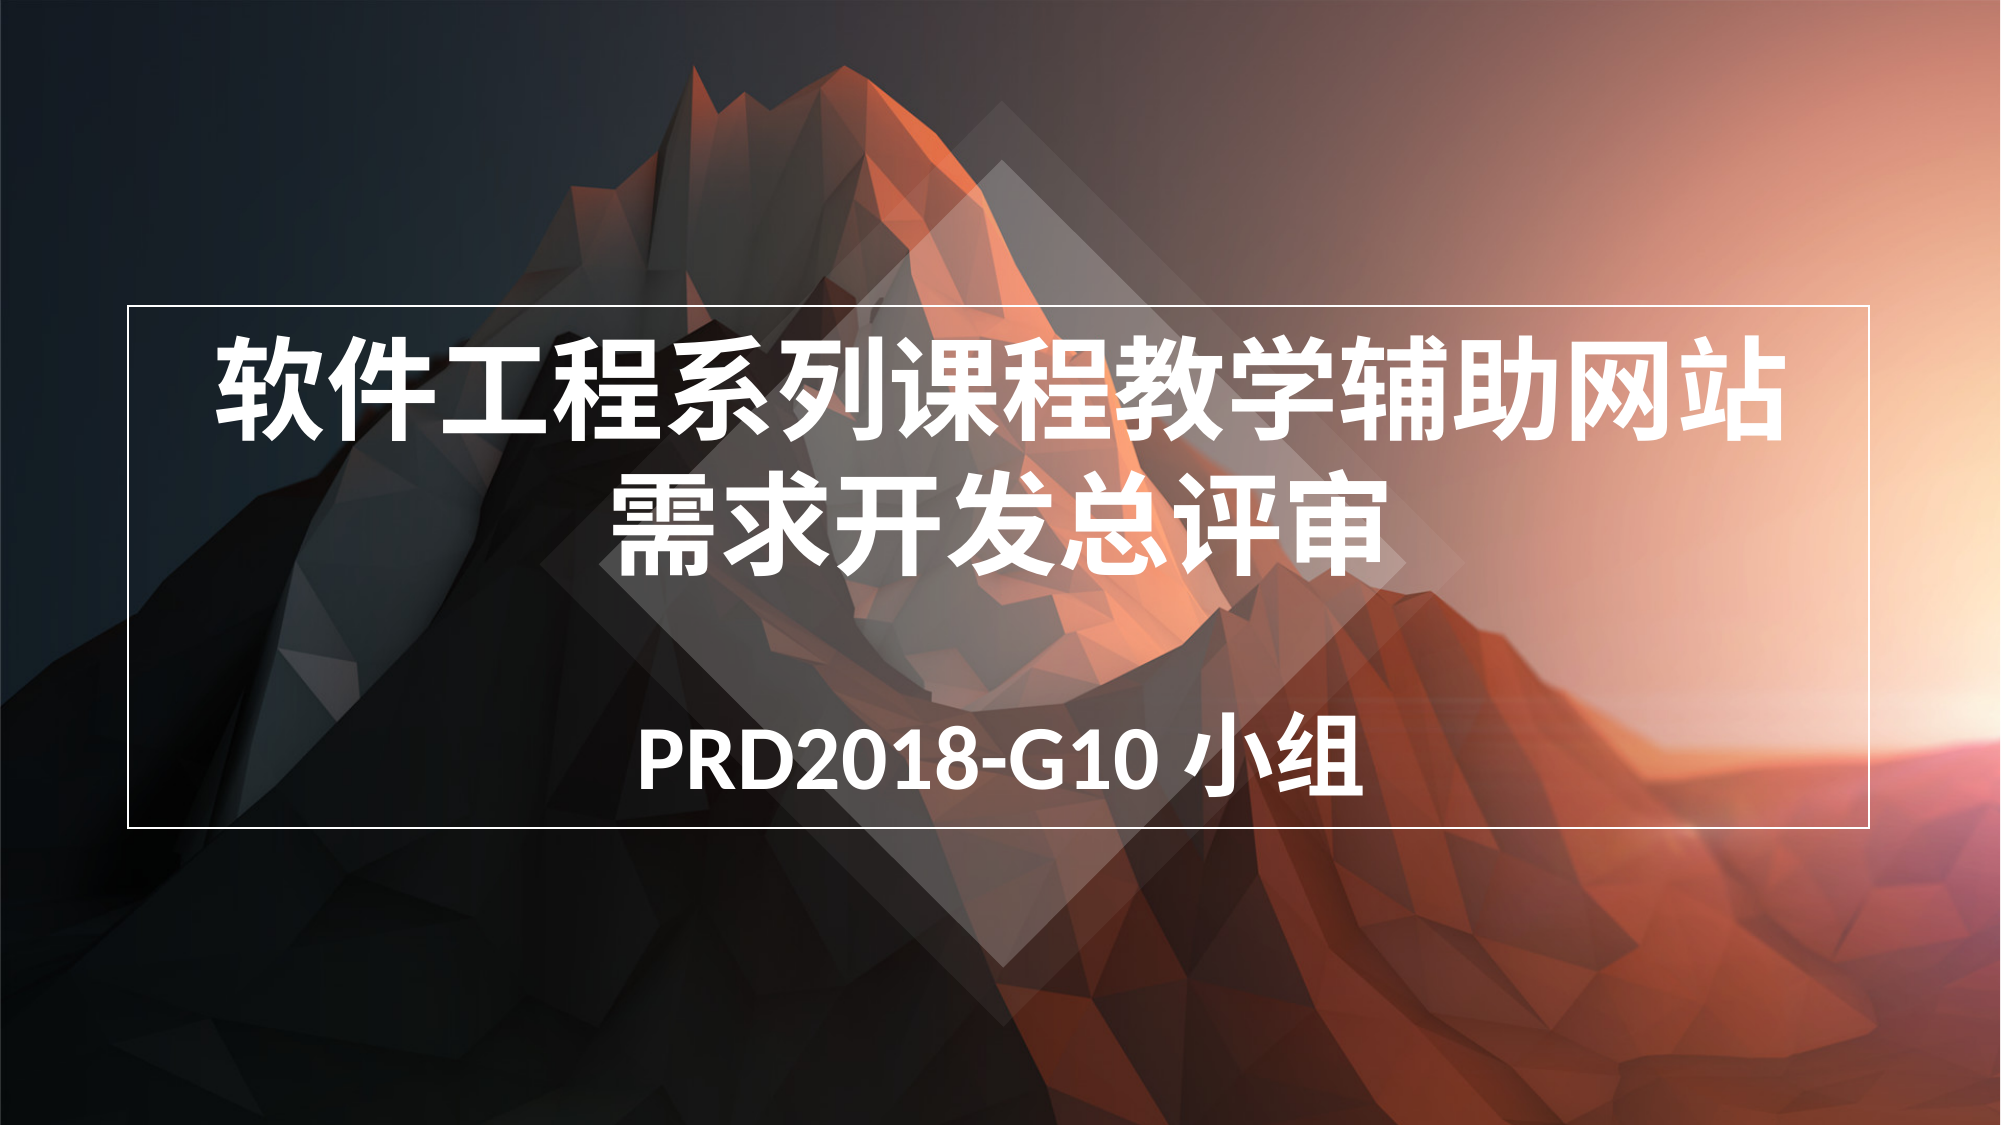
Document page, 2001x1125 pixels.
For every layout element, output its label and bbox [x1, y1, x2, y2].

text_box [862, 829, 1143, 970]
picture [0, 0, 2001, 1125]
text_box [127, 305, 1870, 829]
text_box [796, 99, 1209, 305]
text_box [803, 829, 1202, 1029]
text_box [855, 158, 1150, 305]
